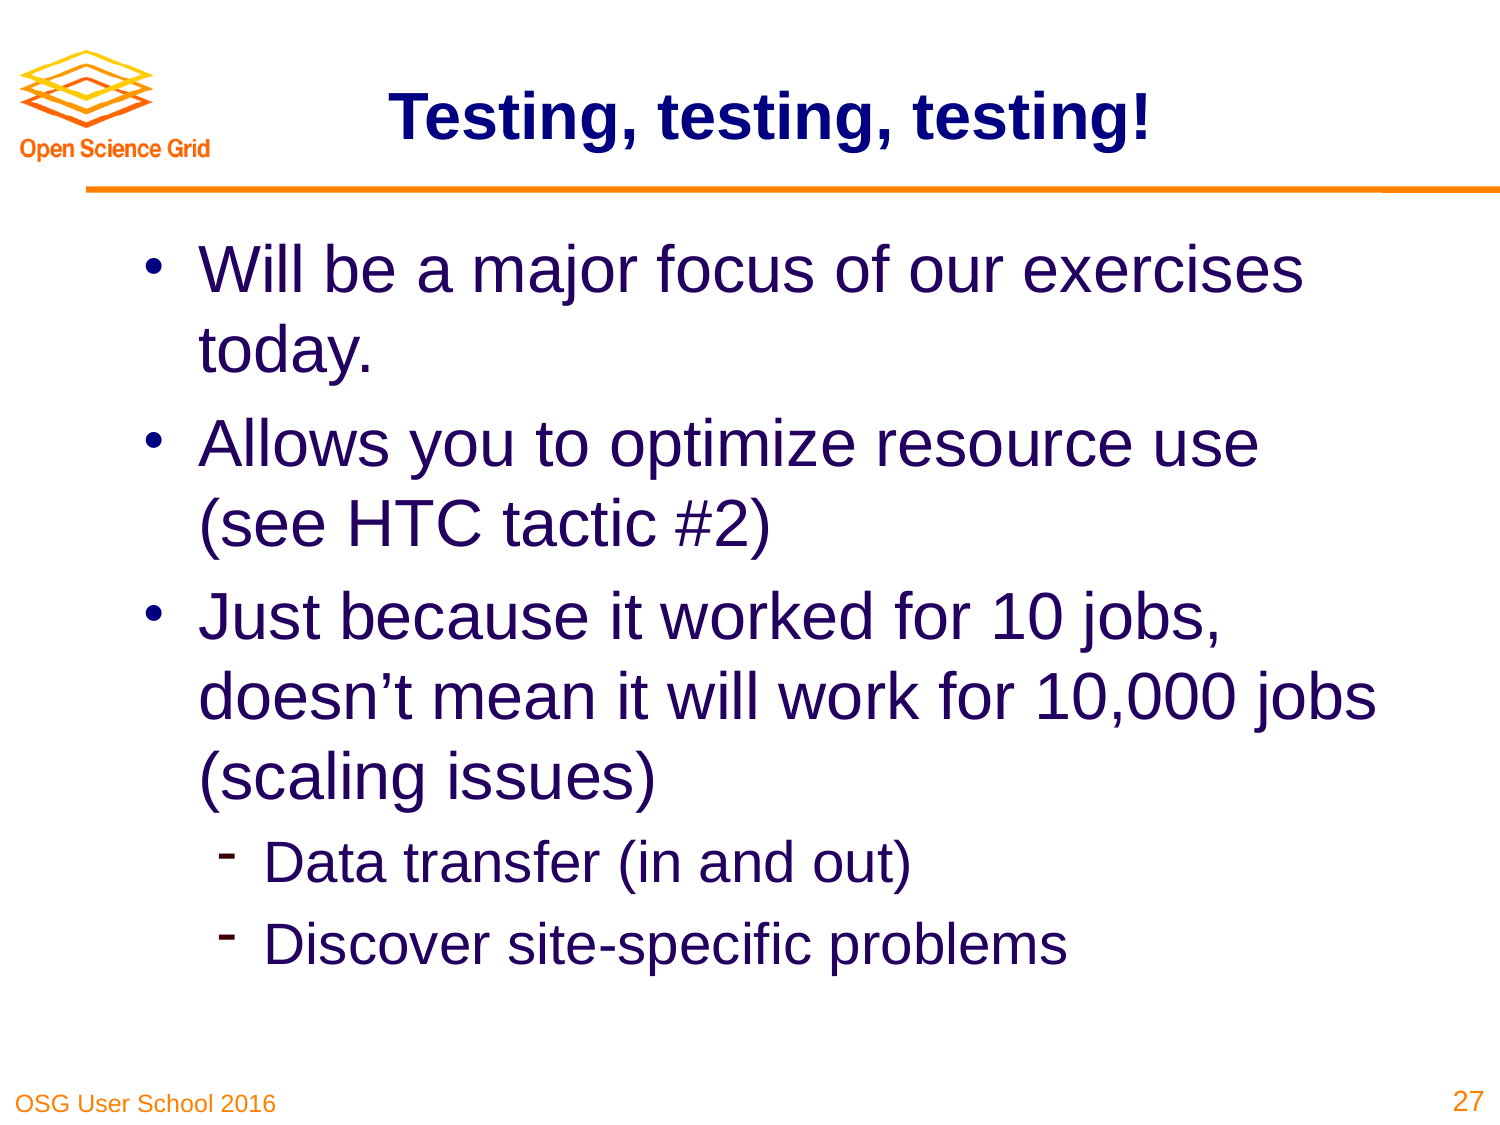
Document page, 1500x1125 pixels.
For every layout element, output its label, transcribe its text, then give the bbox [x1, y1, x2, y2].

list Will be a major focus of our exercises today. Allows you to optimize resource use (see HTC tactic #2) Just because it worked for 10 jobs, doesn’t mean it will work for 10,000 jobs (scaling issues) Data transfer (in and out) Discover site-specific problems [127, 218, 1403, 1039]
title Testing, testing, testing! [201, 18, 1342, 207]
slide_number 27 [1430, 1049, 1500, 1125]
picture [0, 27, 201, 179]
